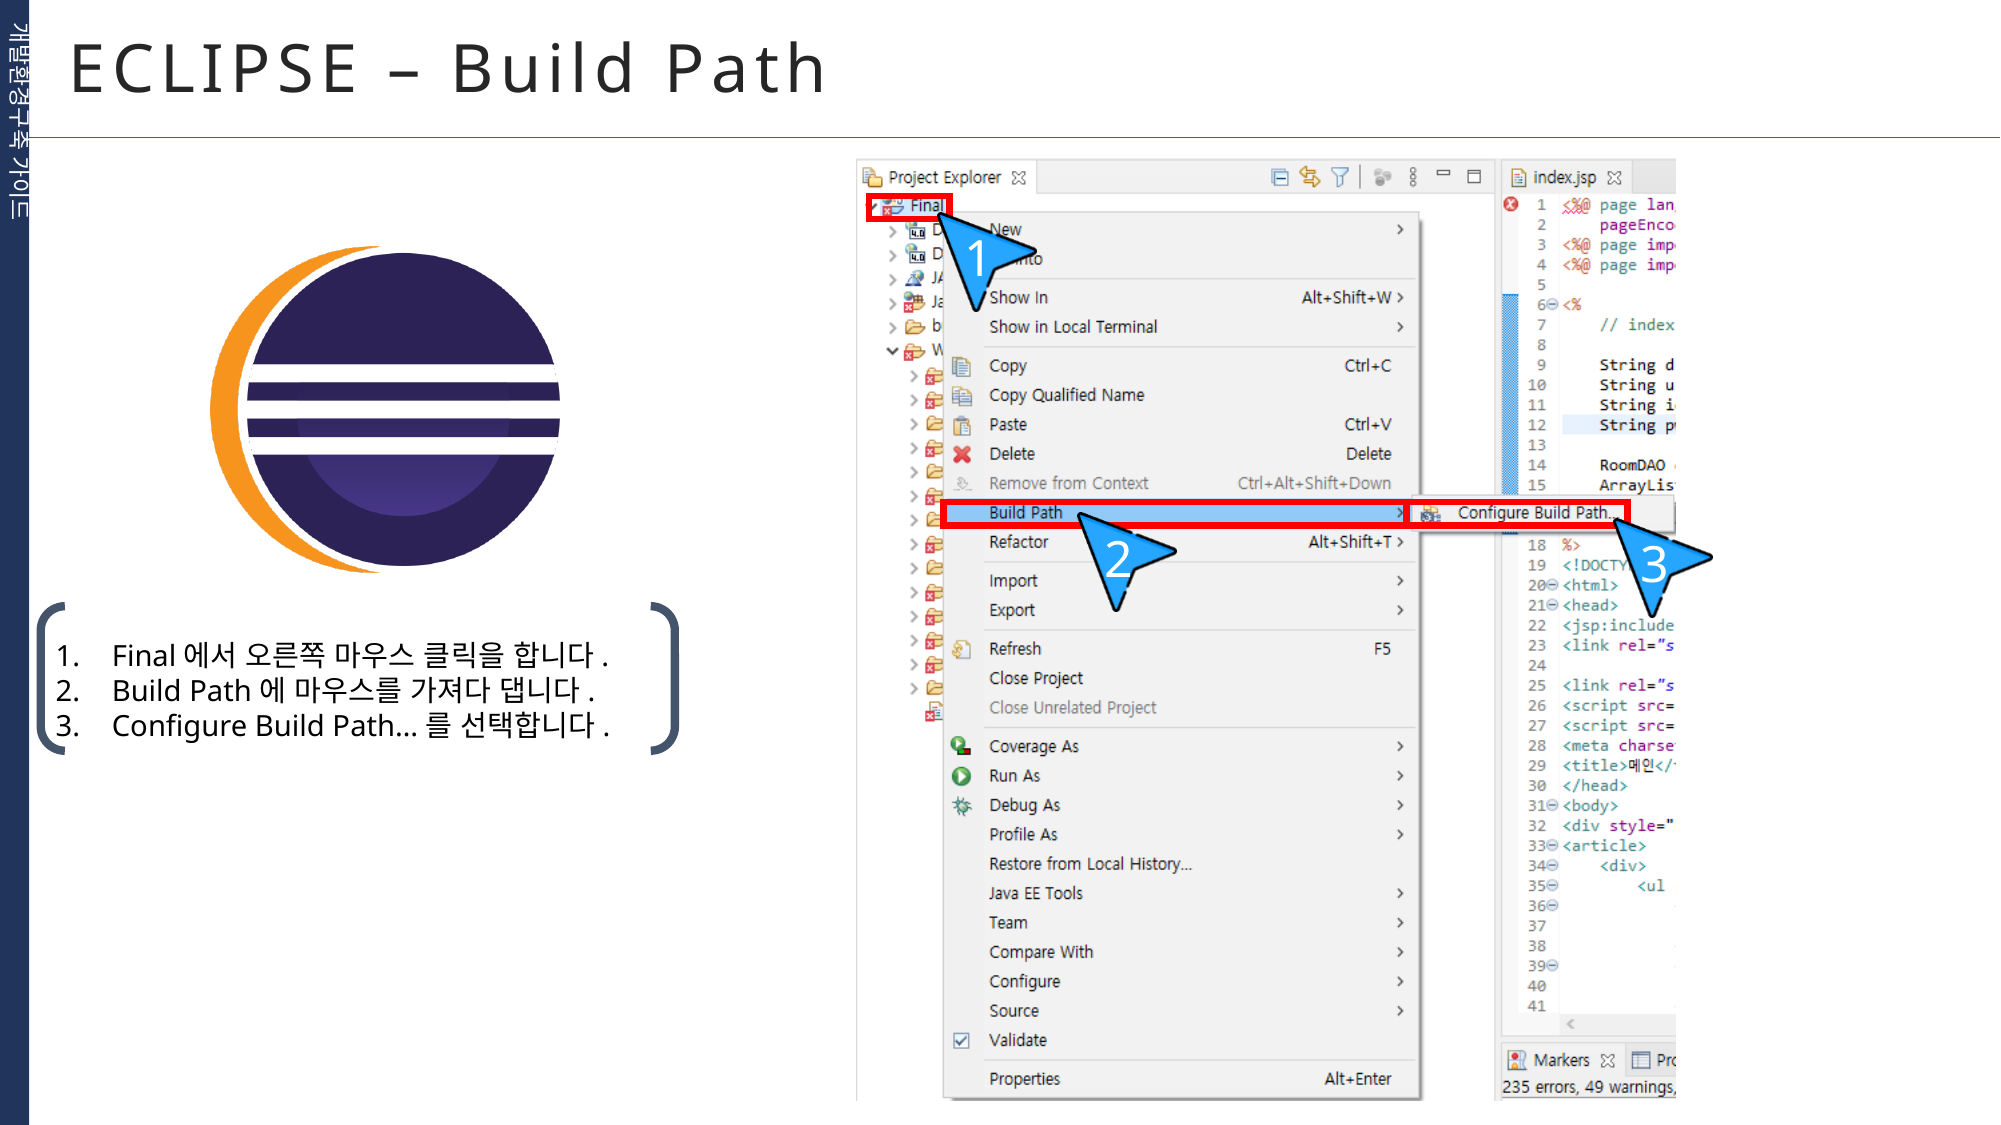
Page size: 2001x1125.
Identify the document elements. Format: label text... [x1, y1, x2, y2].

text_box ECLIPSE – Build Path [54, 18, 883, 113]
text_box [40, 605, 676, 752]
text_box Final에서 오른쪽 마우스 클릭을 합니다. Build Path에 마우스를 가져다 댑니다. Configure Build Path…를 선택합니다. [40, 629, 647, 750]
picture [856, 158, 1676, 1101]
text_box [0, 0, 30, 8]
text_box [1077, 512, 1177, 613]
text_box [0, 312, 30, 1125]
picture [210, 232, 560, 584]
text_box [1613, 518, 1713, 618]
text_box 개발환경구축 가이드 [0, 8, 42, 312]
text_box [937, 212, 1037, 312]
